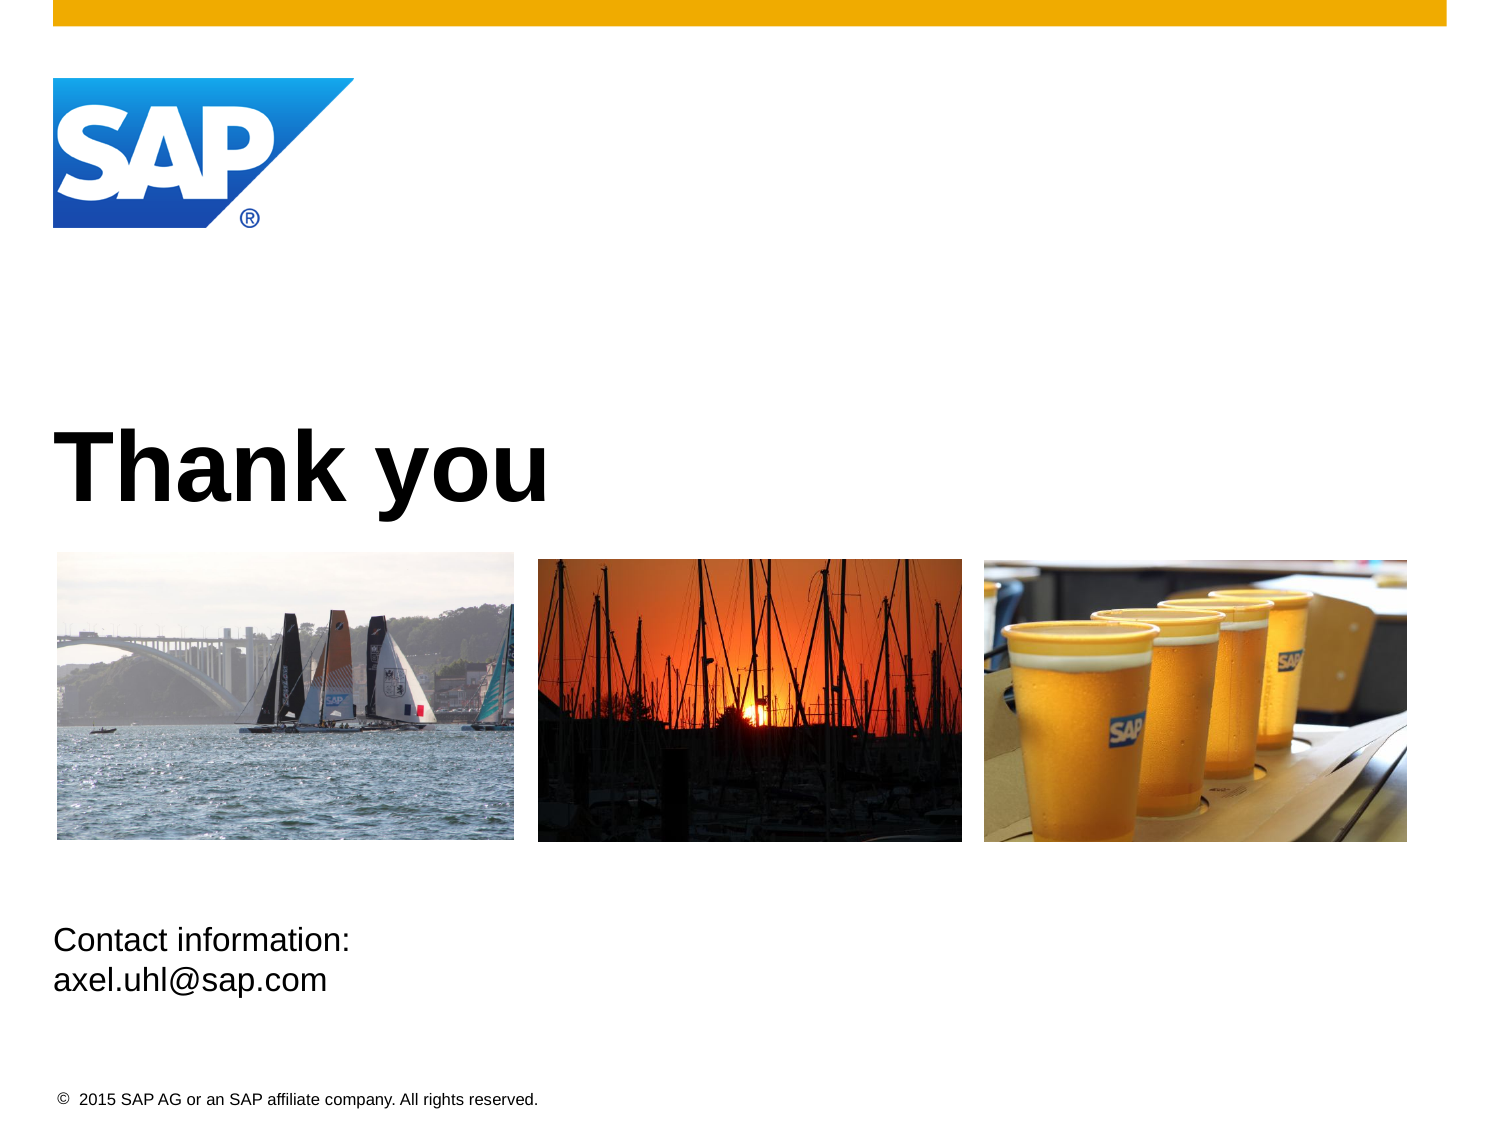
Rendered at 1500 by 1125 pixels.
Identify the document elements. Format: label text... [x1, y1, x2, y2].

picture [56, 552, 514, 840]
picture [537, 559, 962, 842]
title Thank you [53, 400, 1447, 523]
list Contact information: axel.uhl@sap.com [53, 755, 1447, 998]
picture [53, 78, 354, 228]
picture [984, 559, 1407, 842]
